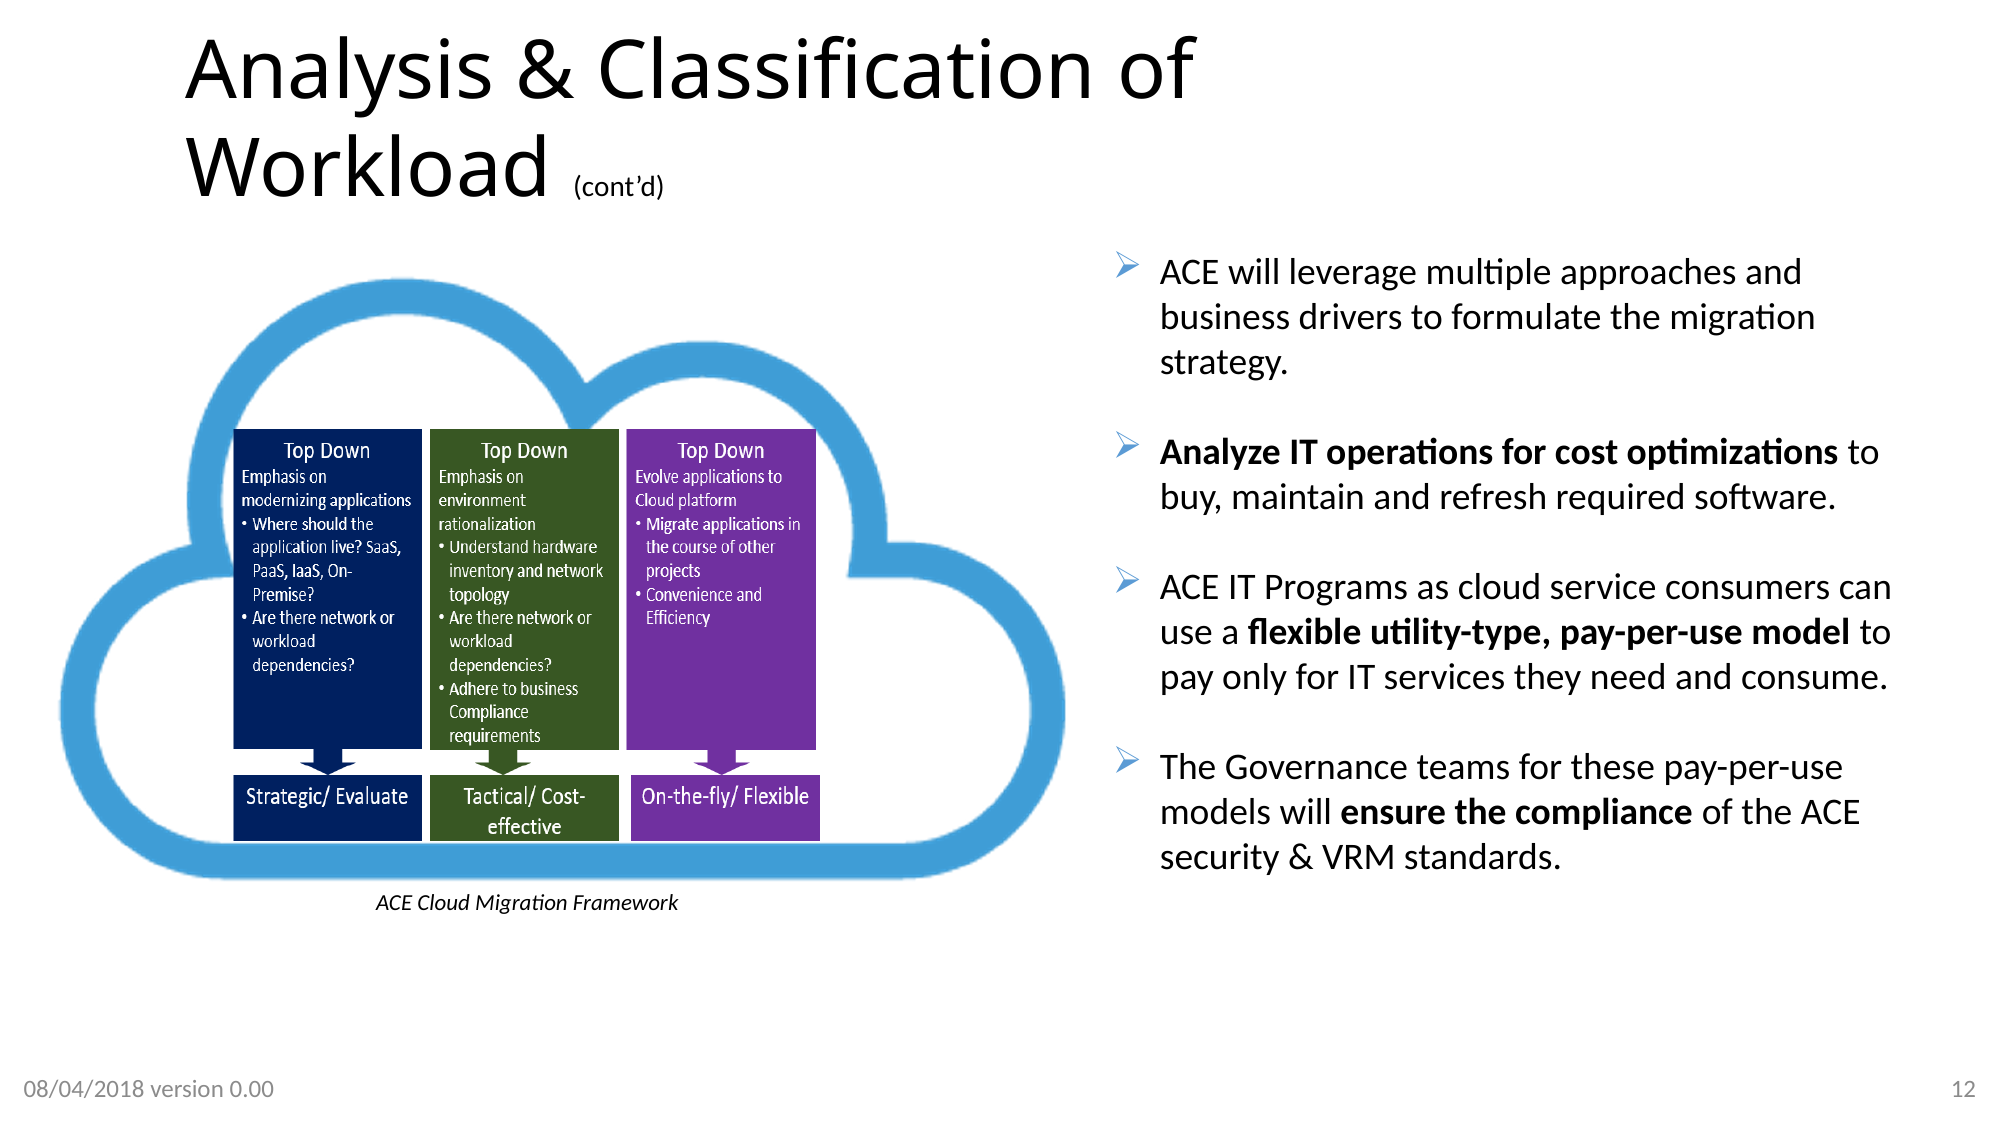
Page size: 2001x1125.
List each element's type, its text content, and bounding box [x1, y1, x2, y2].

text_box ACE Cloud Migration Framework [361, 886, 698, 923]
text_box Analysis & Classification of Workload (cont’d) [171, 9, 1516, 220]
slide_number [8, 1057, 459, 1118]
slide_number 12 [1541, 1057, 1992, 1118]
picture [45, 262, 1070, 886]
text_box ACE will leverage multiple approaches and business drivers to formulate the migration strategy. Analyze IT operations for cost optimizations to buy, maintain and refresh required software. ACE IT Programs as cloud service consumers can use a flexible utility-type, pay-per-use model to pay only for IT services they need and consume. The Governance teams for these pay-per-use models will ensure the compliance of the ACE security & VRM standards. [1098, 239, 1938, 885]
